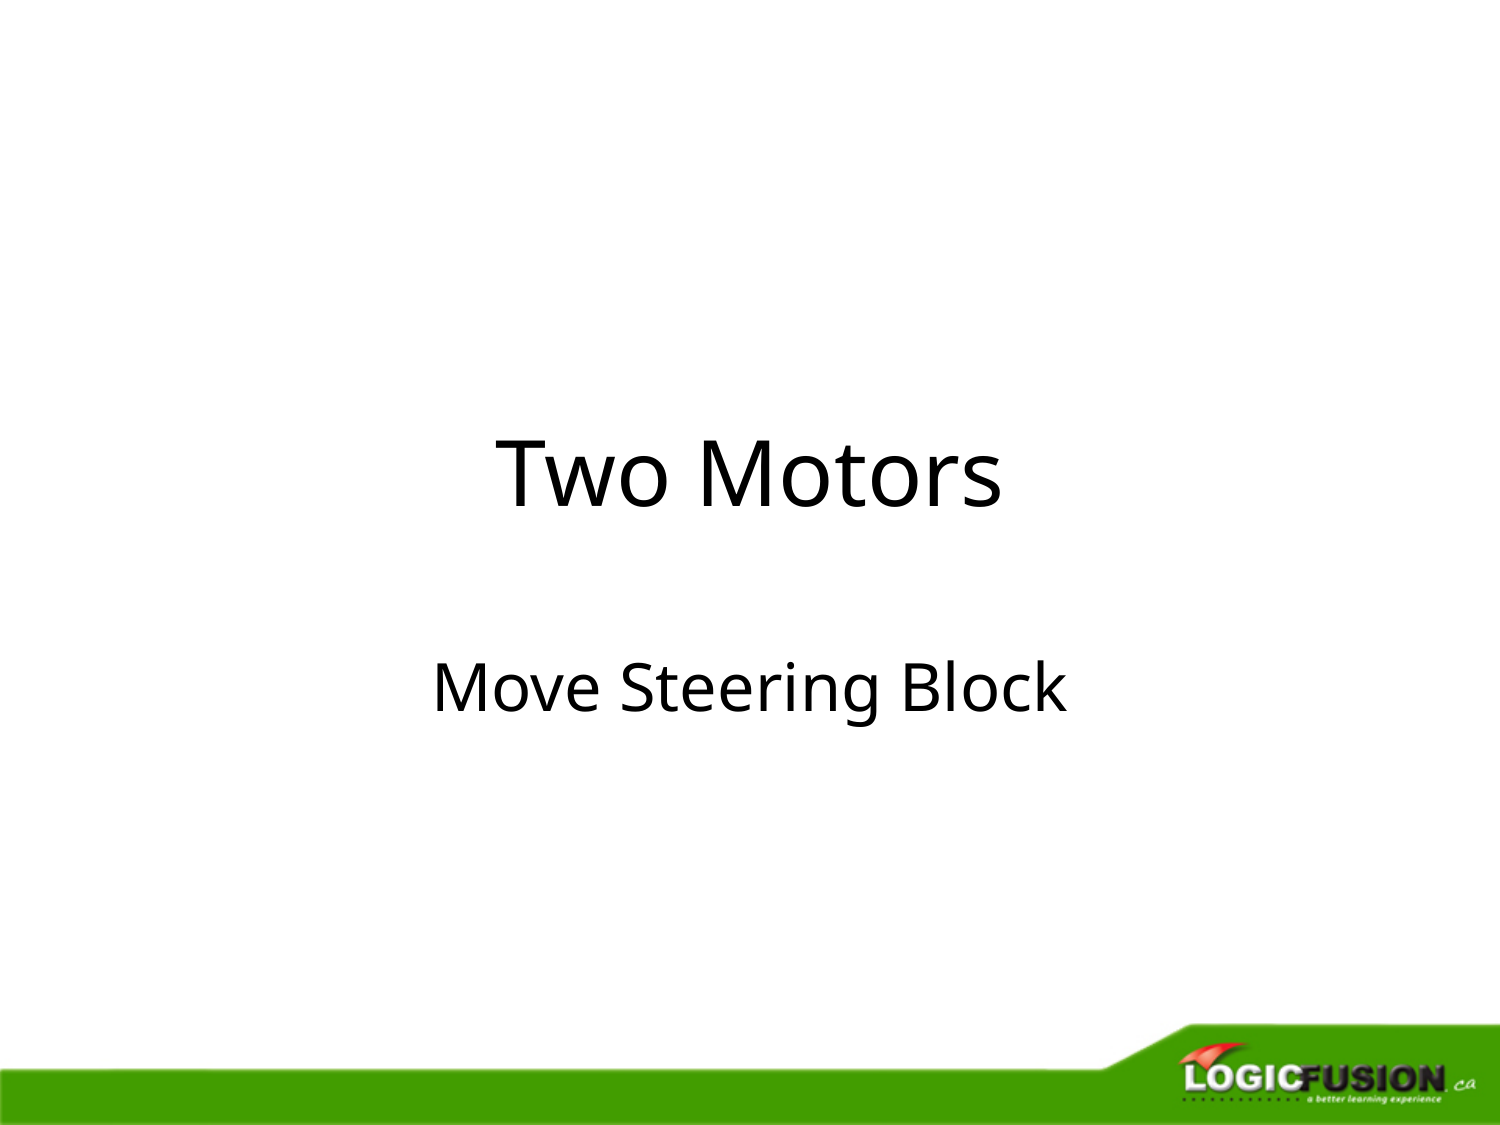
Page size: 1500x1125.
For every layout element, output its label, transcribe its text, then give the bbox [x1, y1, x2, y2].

picture [0, 0, 1500, 1125]
subtitle Move Steering Block [224, 637, 1276, 926]
title Two Motors [112, 349, 1388, 591]
